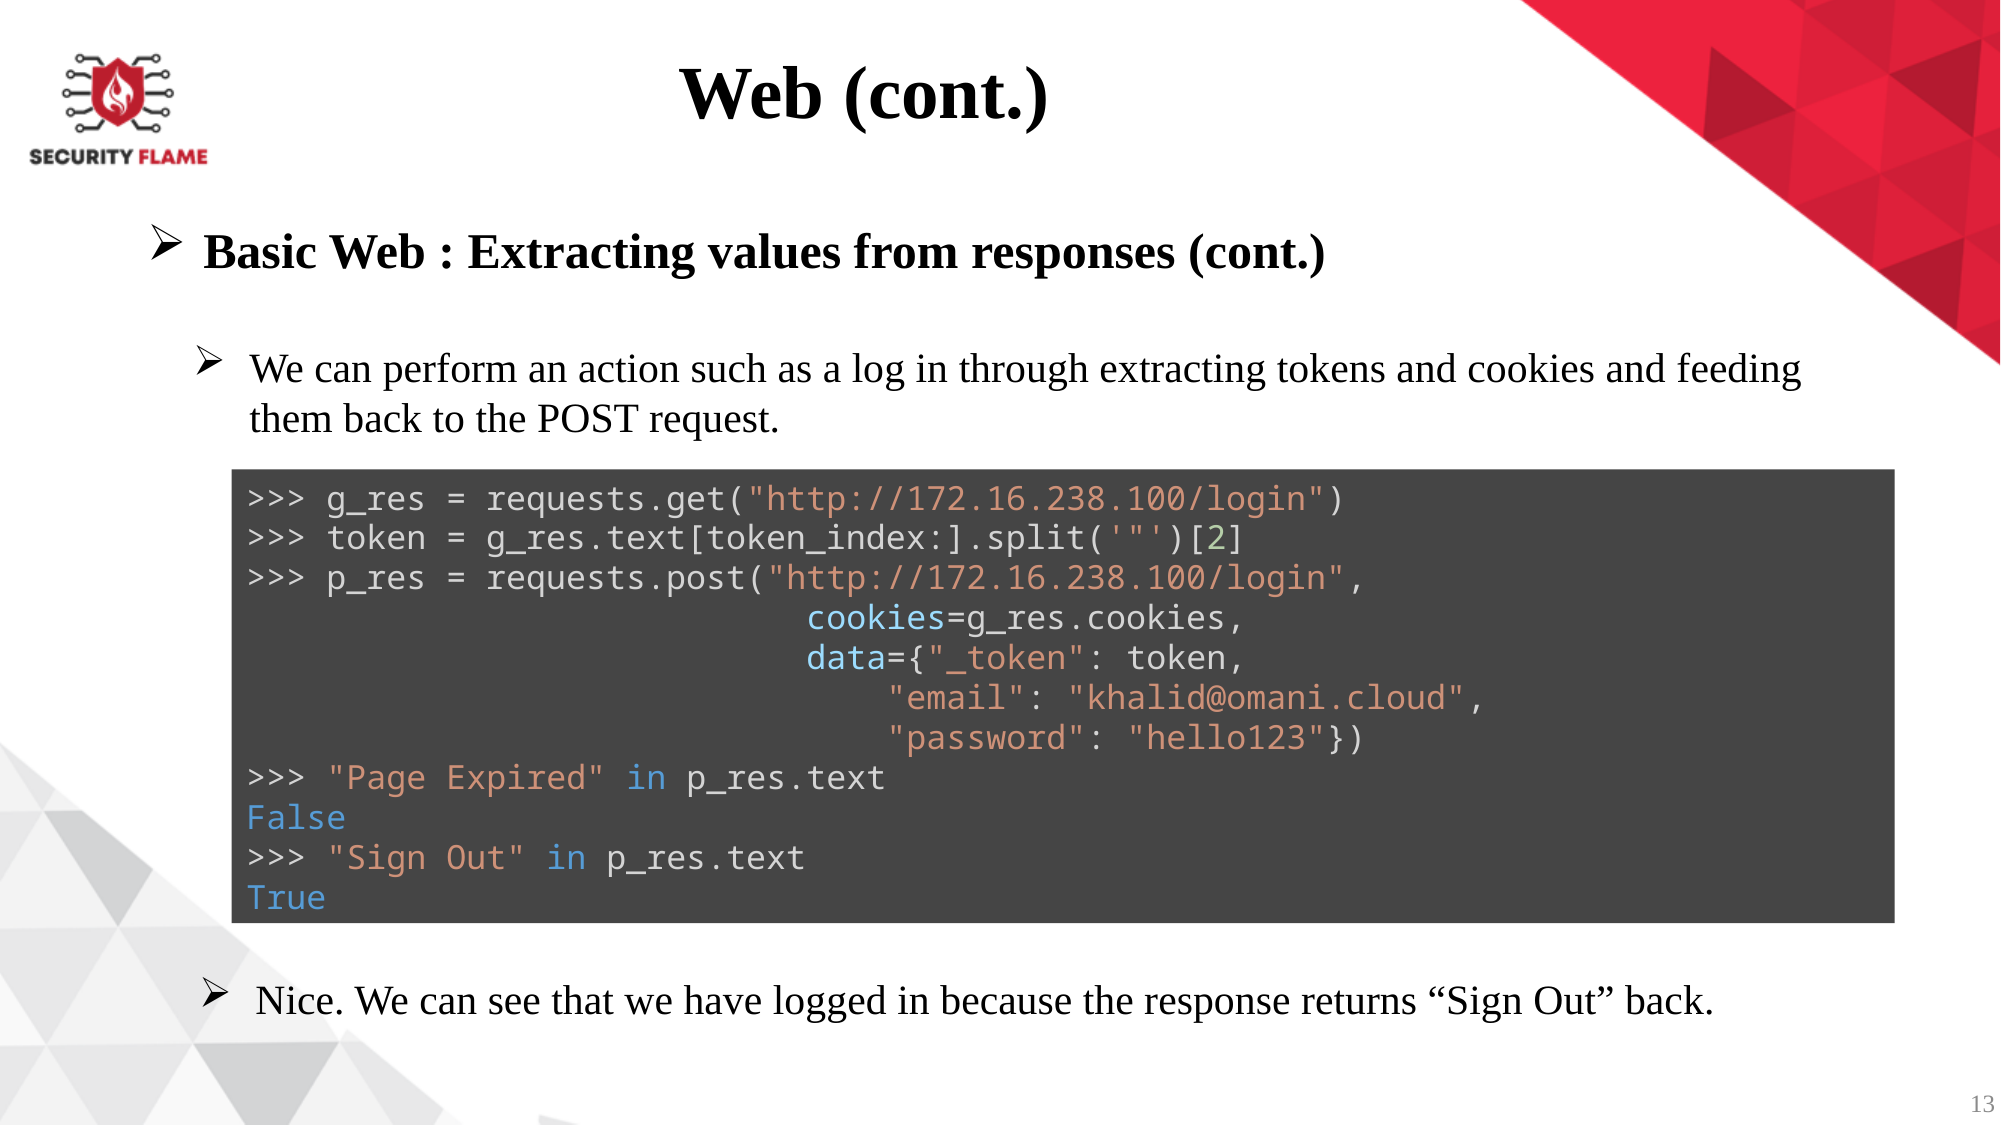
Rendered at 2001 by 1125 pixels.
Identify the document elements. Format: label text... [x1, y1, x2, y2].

text_box Nice. We can see that we have logged in because the response returns “Sign Out” back. [184, 965, 2000, 1030]
text_box We can perform an action such as a log in through extracting tokens and cookies and feeding them back to the POST request. [178, 333, 1865, 449]
text_box Basic Web : Extracting values from responses (cont.) [132, 210, 1834, 286]
text_box >>> g_res = requests.get("http://172.16.238.100/login") >>> token = g_res.text[token_index:].split('"')[2] >>> p_res = requests.post("http://172.16.238.100/login", cookies=g_res.cookies, data={"_token": token, "email": "khalid@omani.cloud", "password": "hello123"}) >>> "Page Expired" in p_res.text False >>> "Sign Out" in p_res.text True [231, 469, 1895, 924]
text_box Web (cont.) [663, 35, 1083, 141]
picture [0, 0, 2001, 1125]
slide_number 13 [1908, 1072, 2000, 1125]
